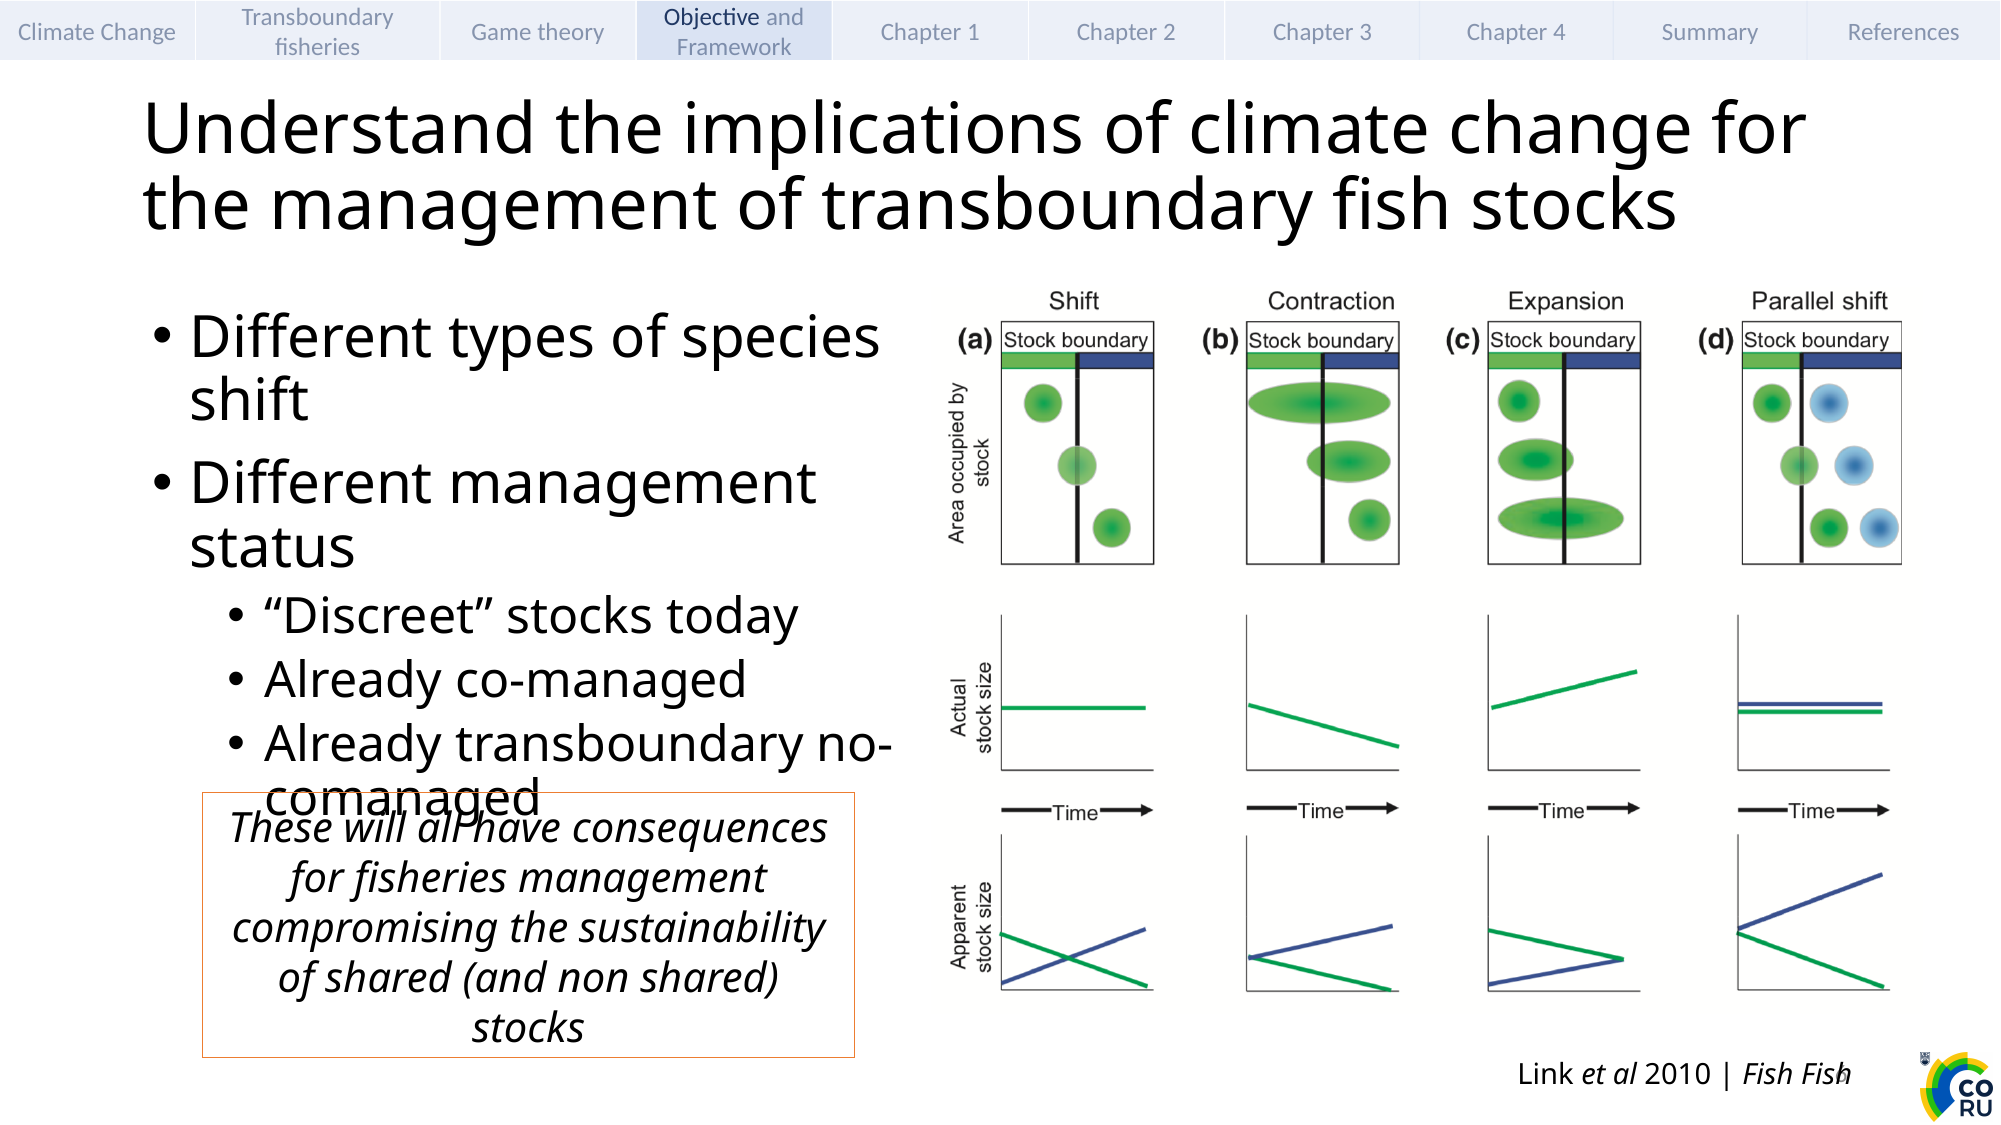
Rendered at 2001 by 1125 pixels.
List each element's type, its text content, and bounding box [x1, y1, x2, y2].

text_box Link et al 2010 | Fish Fish [1502, 1048, 1914, 1098]
text_box These will all have consequences for fisheries management compromising the sustainability of shared (and non shared) stocks [202, 792, 855, 1058]
slide_number 6 [1412, 1042, 1863, 1103]
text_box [0, 0, 2000, 60]
picture [1919, 1052, 1993, 1122]
list Different types of species shift Different management status “Discreet” stocks today Already co-managed Already transboundary no-comanaged [137, 299, 931, 724]
picture [931, 281, 1923, 1014]
title Understand the implications of climate change for the management of transboundary fish stocks [127, 60, 1910, 278]
